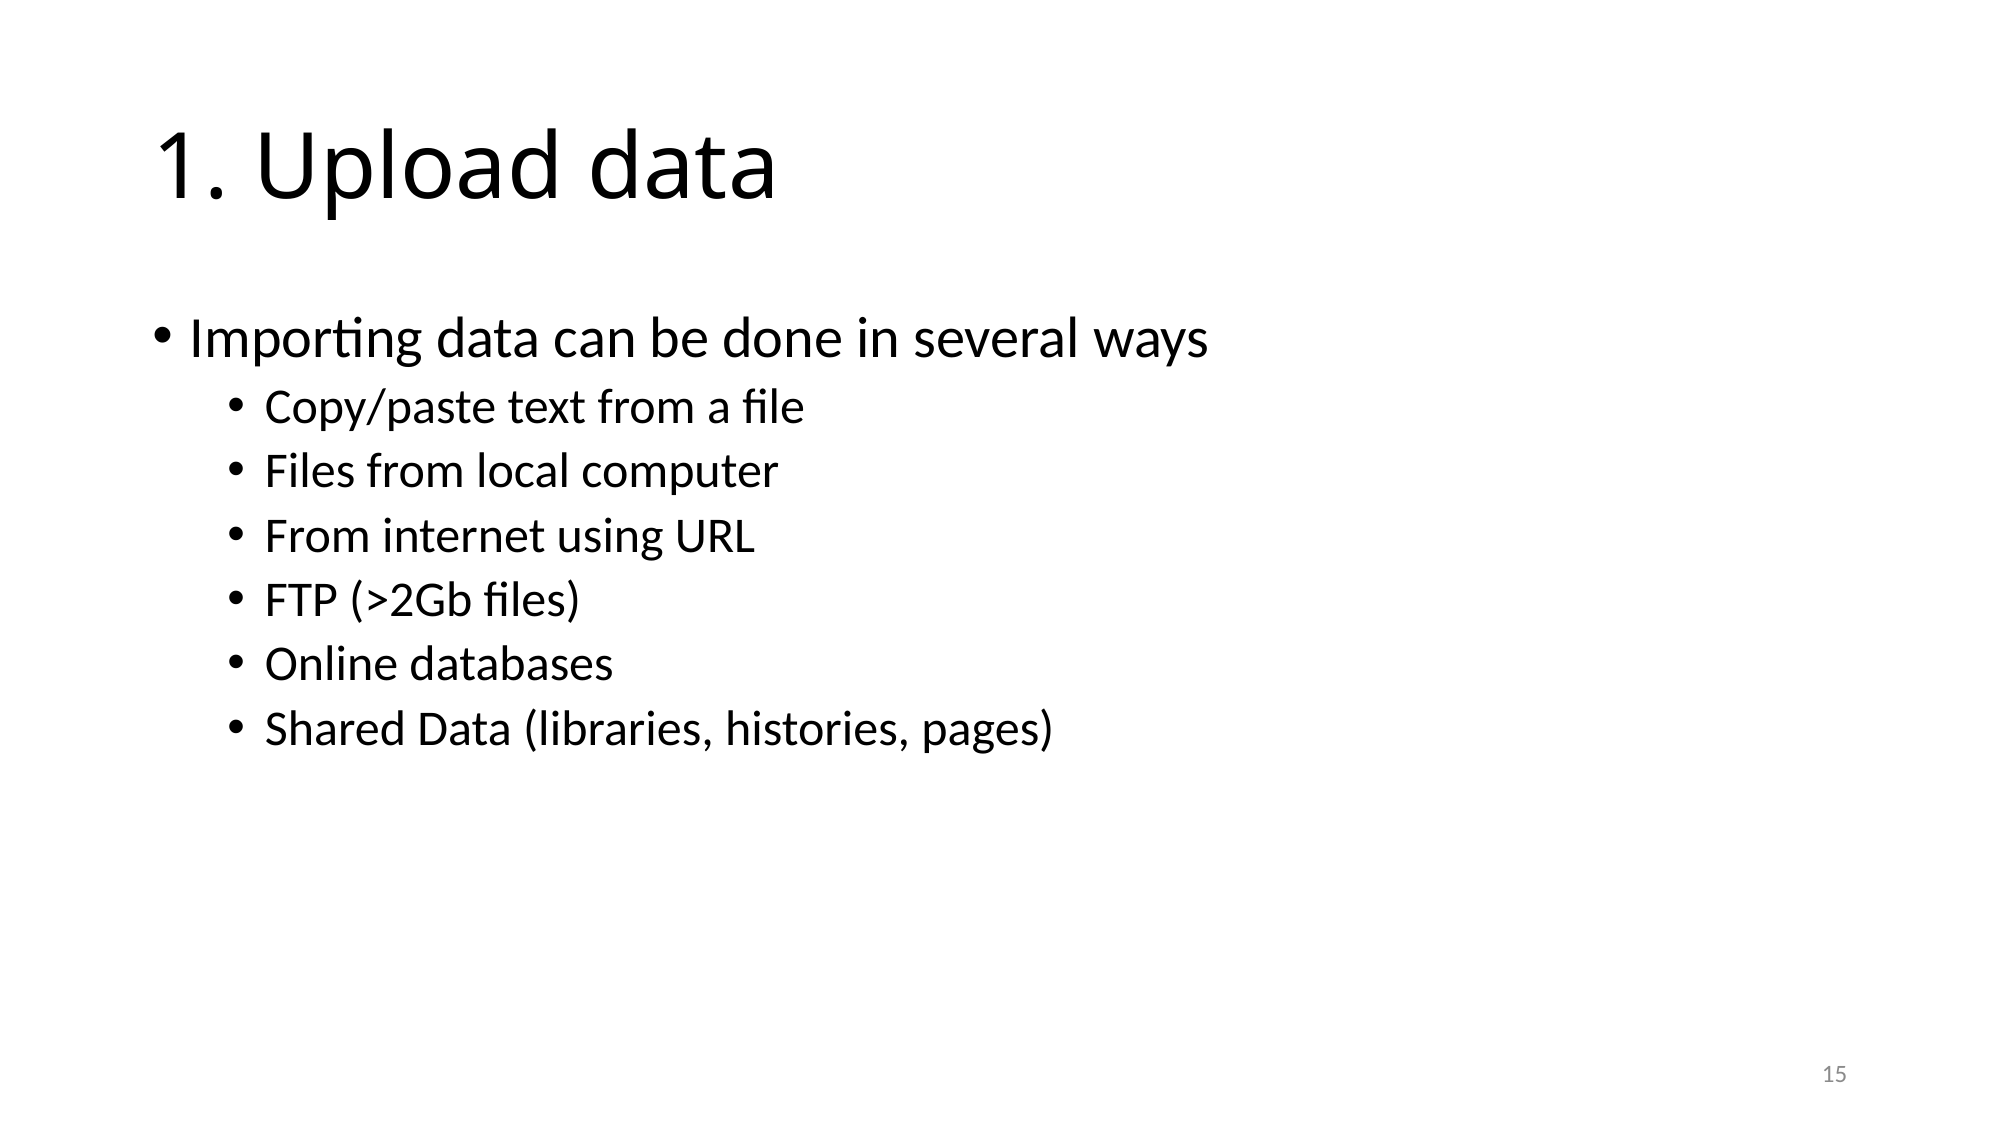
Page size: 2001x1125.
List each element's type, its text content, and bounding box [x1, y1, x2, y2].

slide_number 15 [1412, 1042, 1863, 1103]
list Importing data can be done in several ways Copy/paste text from a file Files from local computer From internet using URL FTP (>2Gb files) Online databases Shared Data (libraries, histories, pages) [137, 299, 1863, 1014]
title 1. Upload data [137, 59, 1863, 278]
